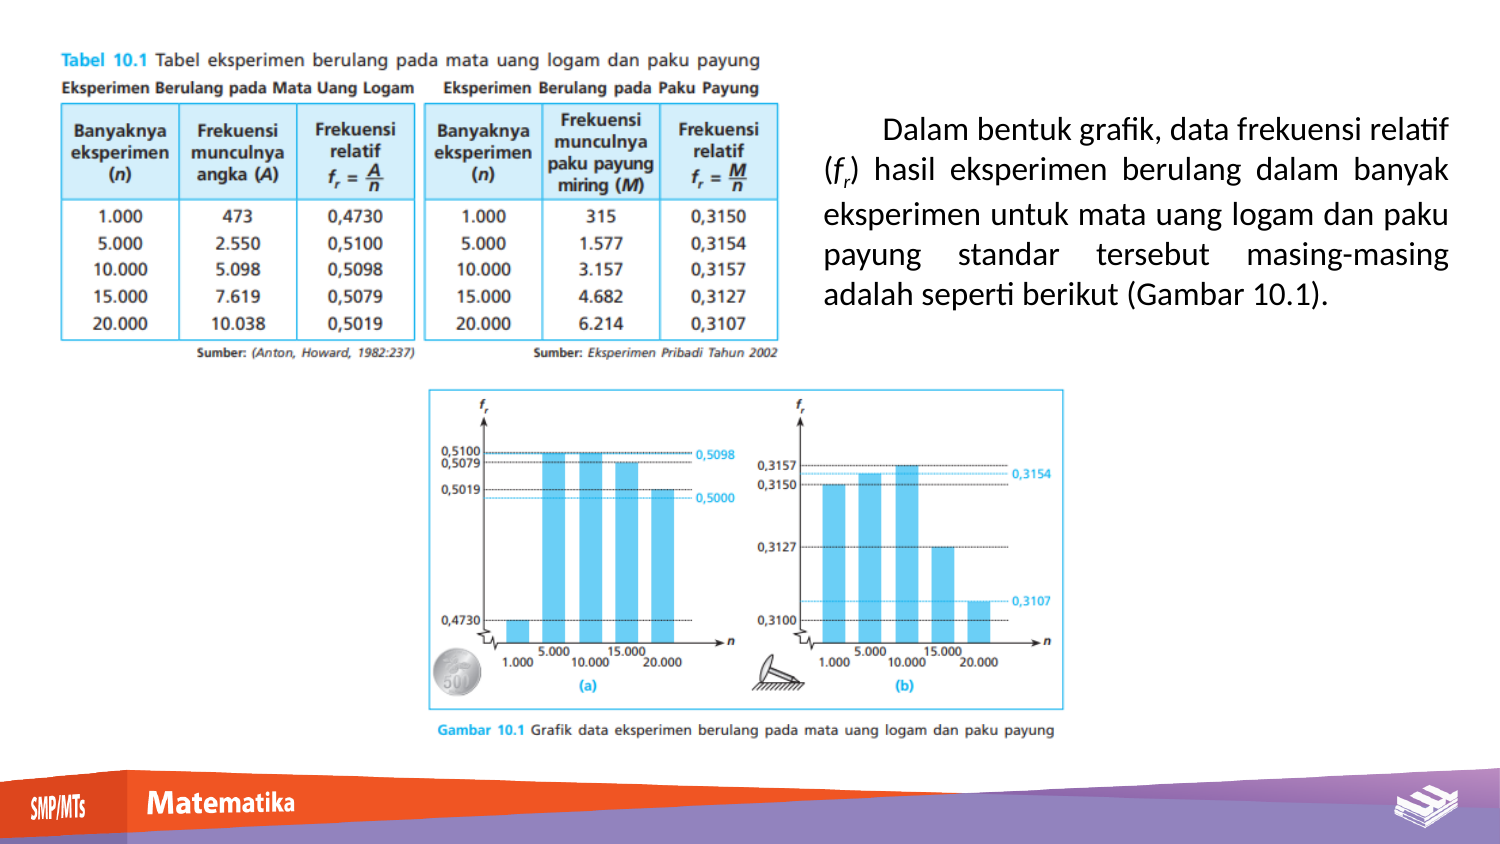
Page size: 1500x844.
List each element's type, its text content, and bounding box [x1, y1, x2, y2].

picture [58, 50, 781, 364]
text_box Dalam bentuk grafik, data frekuensi relatif (fr) hasil eksperimen berulang dalam banyak eksperimen untuk mata uang logam dan paku payung standar tersebut masing-masing adalah seperti berikut (Gambar 10.1). [808, 99, 1465, 320]
picture [424, 386, 1067, 742]
picture [0, 768, 1500, 844]
